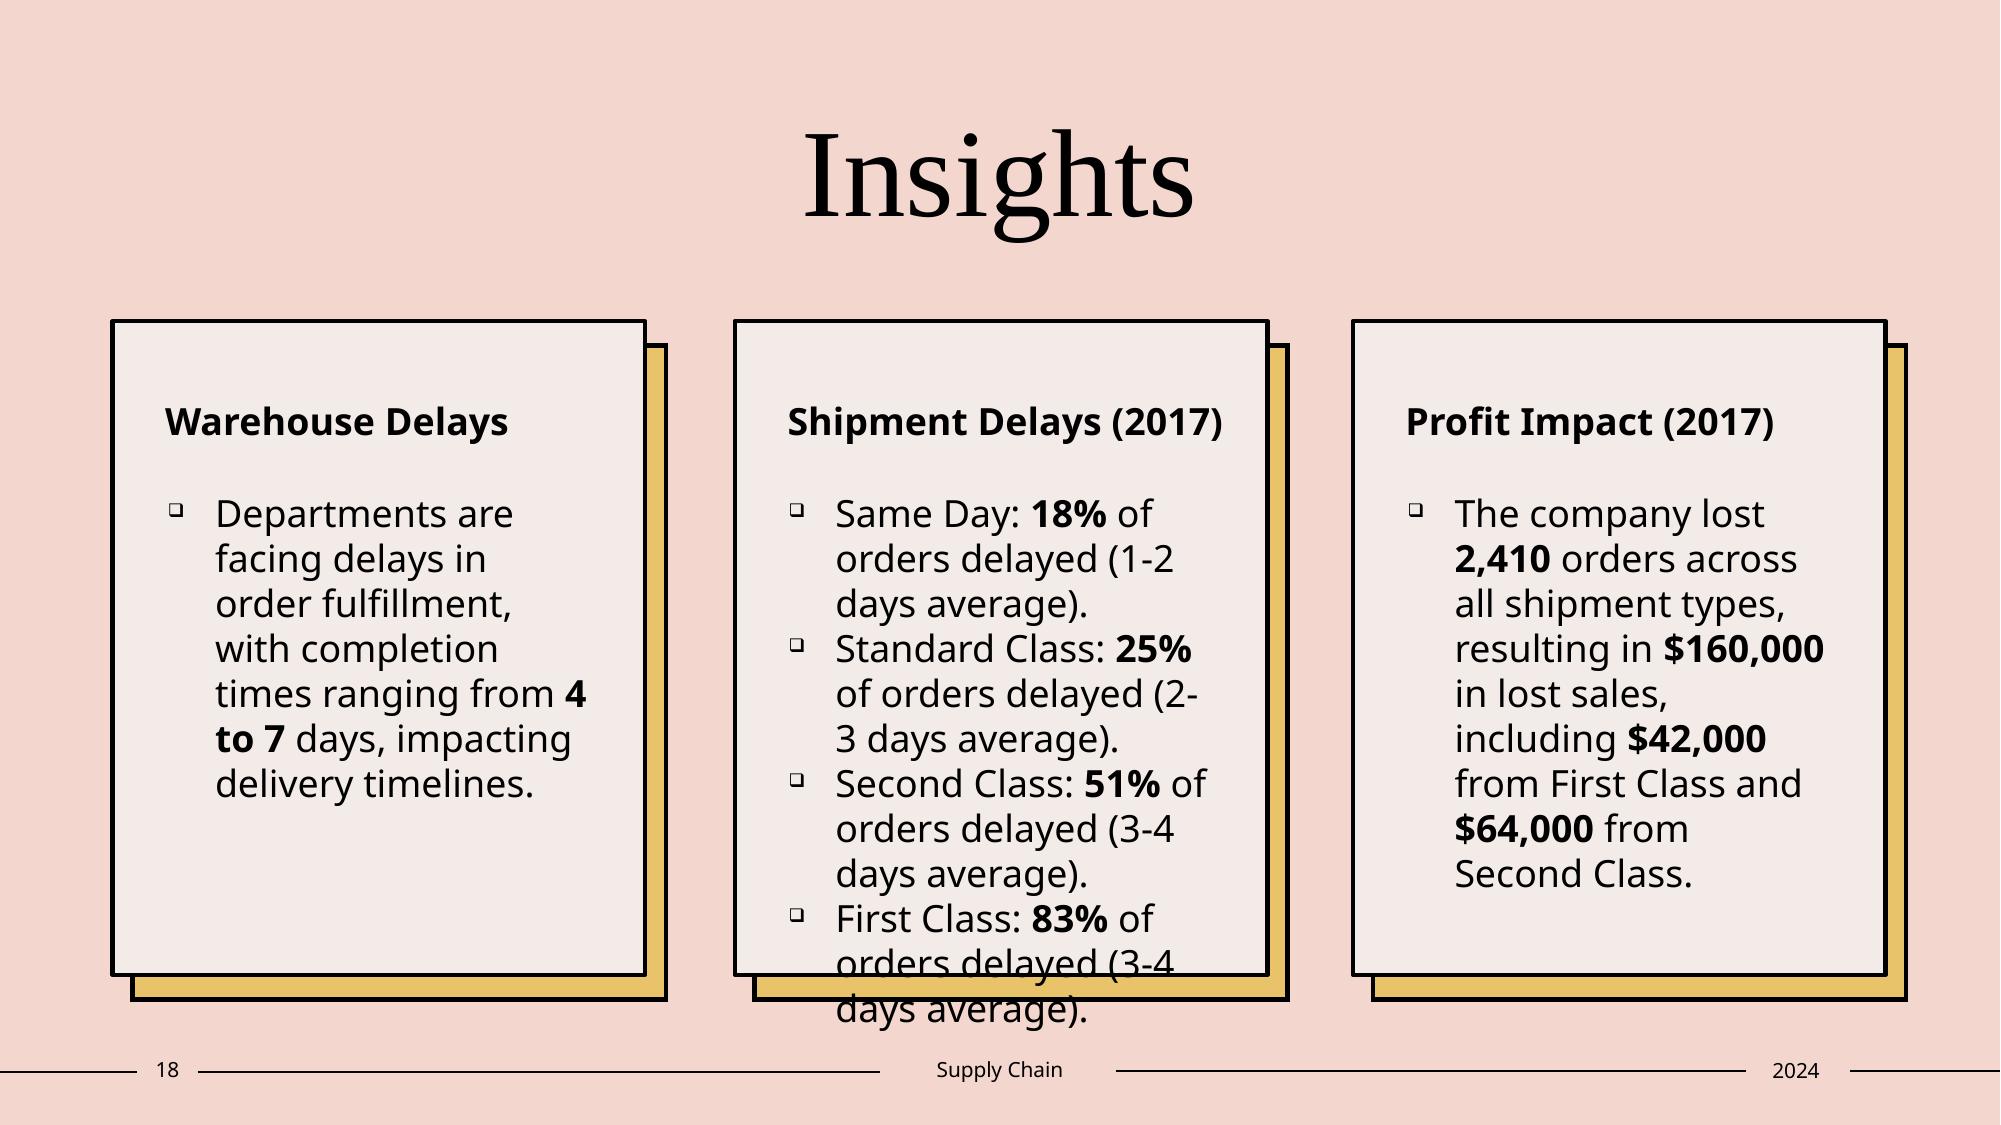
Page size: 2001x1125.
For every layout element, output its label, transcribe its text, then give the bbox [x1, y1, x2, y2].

list Same Day: 18% of orders delayed (1-2 days average). Standard Class: 25% of orders delayed (2-3 days average). Second Class: 51% of orders delayed (3-4 days average). First Class: 83% of orders delayed (3-4 days average). [773, 483, 1224, 940]
list Shipment Delays (2017) [733, 319, 1270, 977]
title Insights [187, 83, 1813, 251]
list Departments are facing delays in order fulfillment, with completion times ranging from 4 to 7 days, impacting delivery timelines. [153, 483, 603, 940]
list Profit Impact (2017) [1351, 319, 1888, 977]
slide_number 2024 [1743, 1050, 1849, 1091]
footer Supply Chain [879, 1050, 1120, 1091]
list Warehouse Delays [110, 319, 647, 977]
slide_number 18 [137, 1050, 198, 1091]
list The company lost 2,410 orders across all shipment types, resulting in $160,000 in lost sales, including $42,000 from First Class and $64,000 from Second Class. [1392, 483, 1843, 940]
